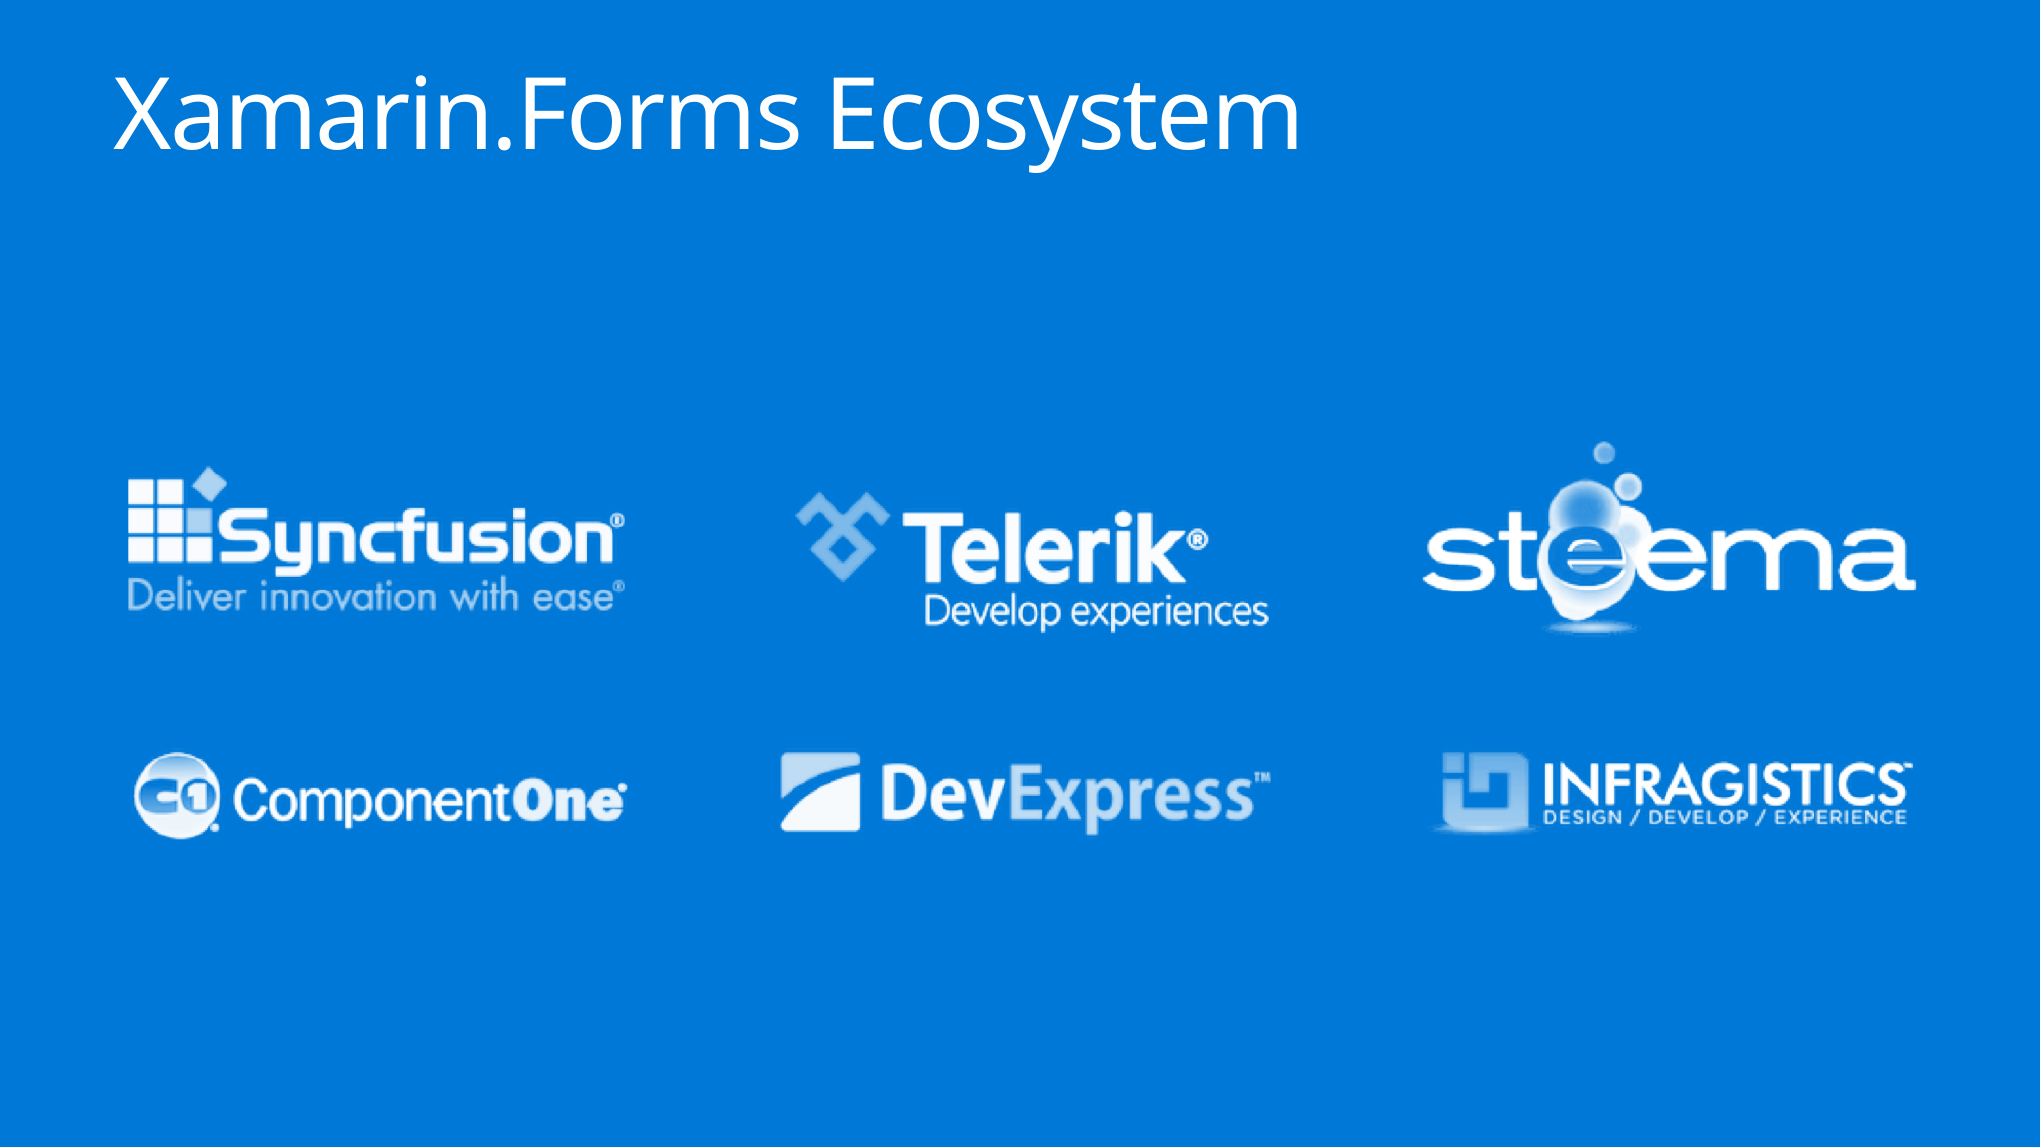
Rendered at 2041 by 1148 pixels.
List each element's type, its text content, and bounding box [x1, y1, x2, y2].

title Xamarin.Forms Ecosystem [89, 48, 2040, 199]
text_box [63, 396, 1977, 953]
